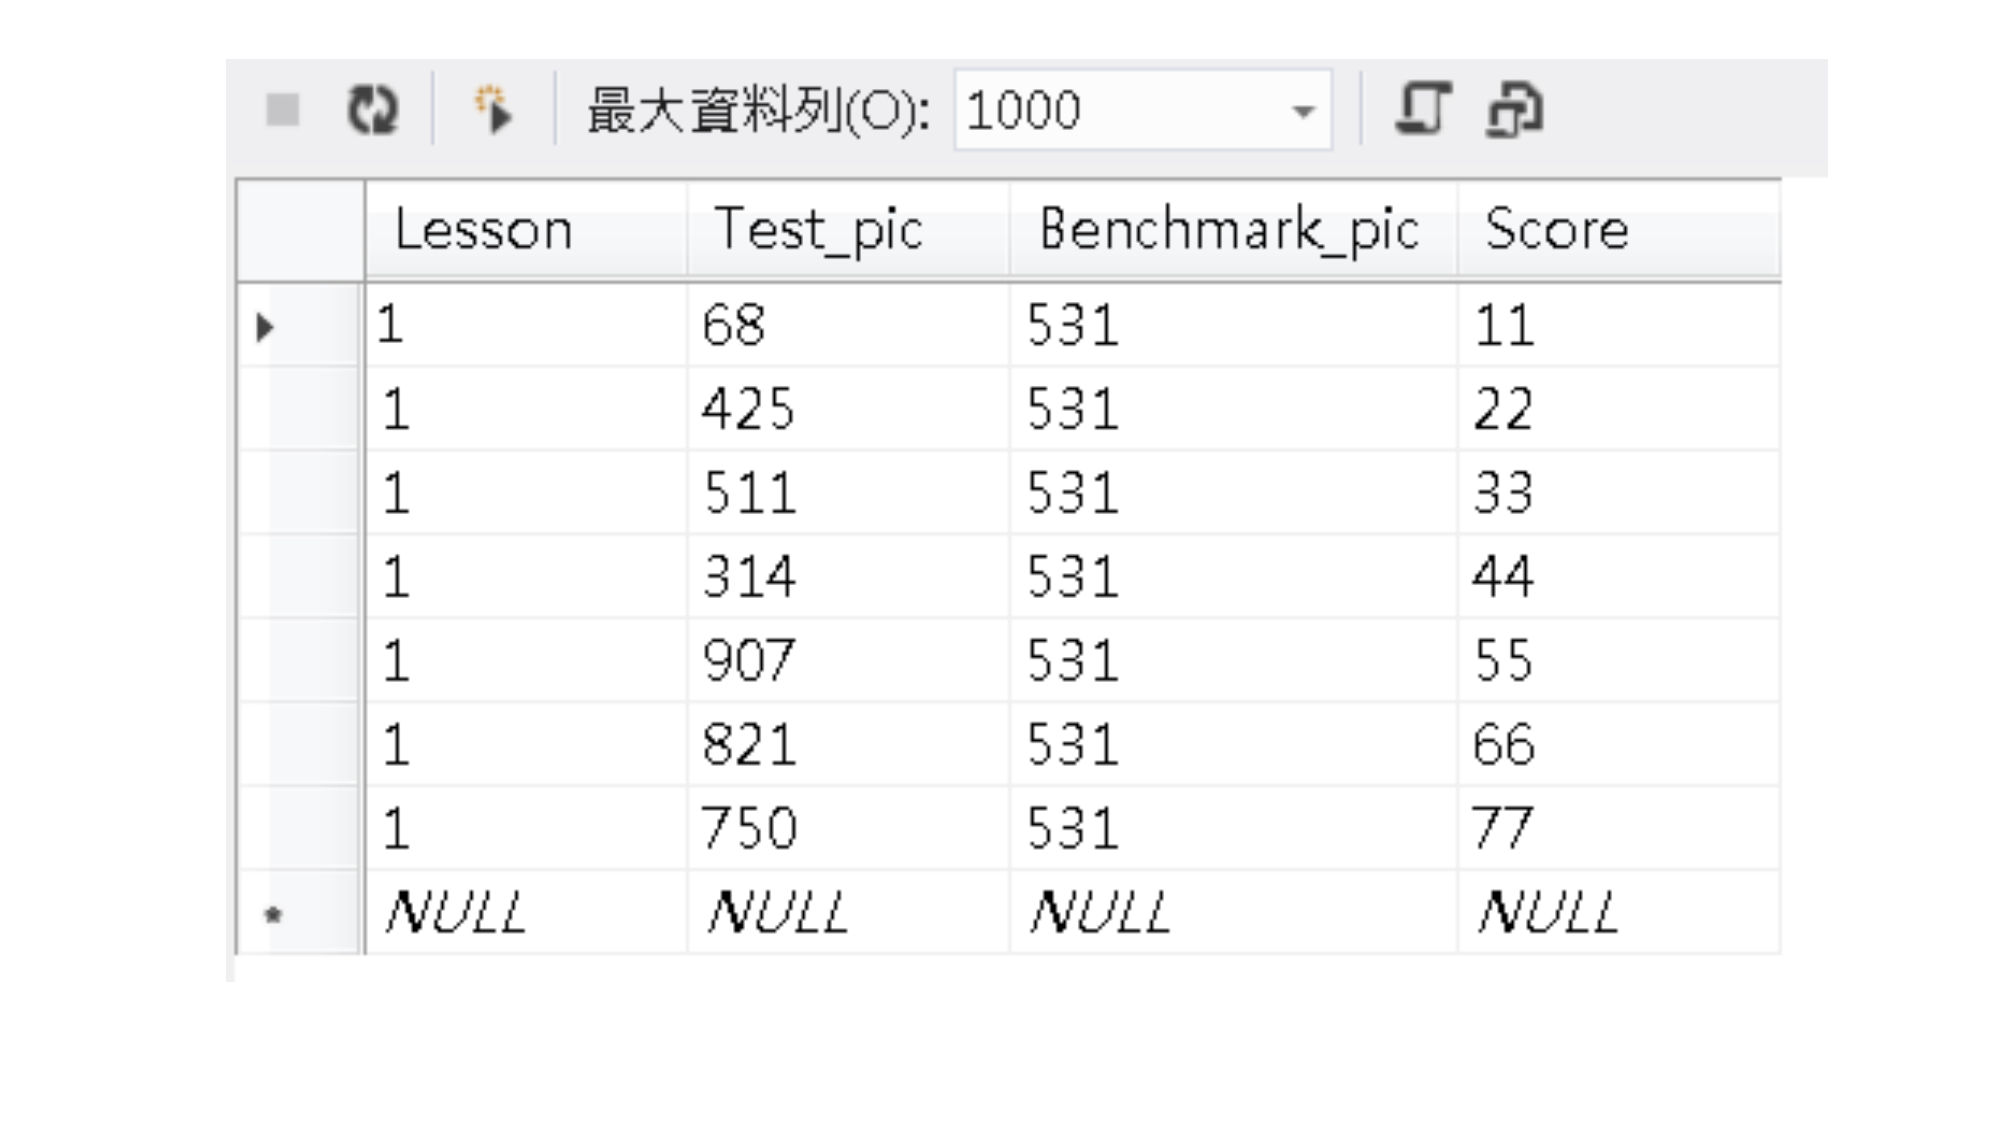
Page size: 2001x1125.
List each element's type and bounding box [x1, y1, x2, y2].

picture [226, 59, 1828, 982]
